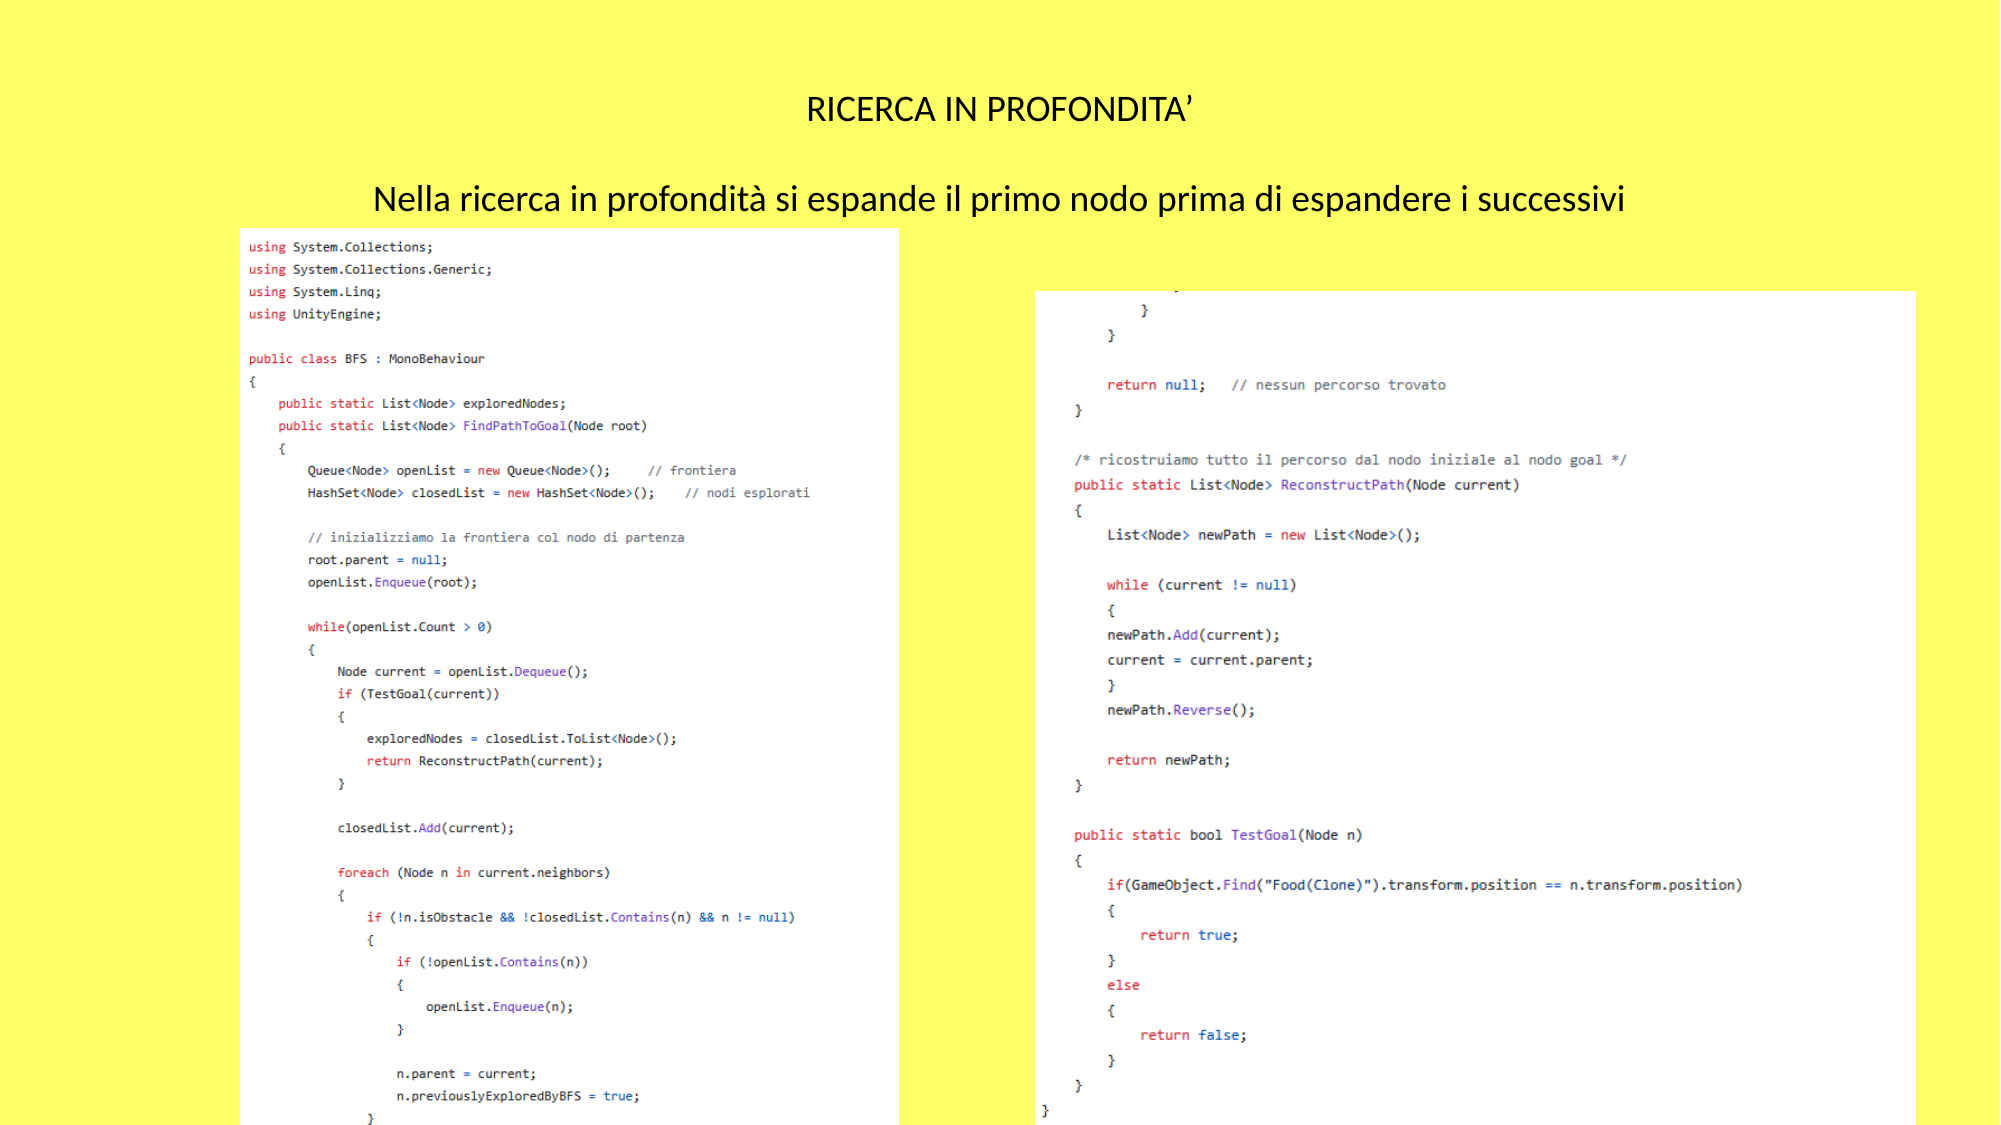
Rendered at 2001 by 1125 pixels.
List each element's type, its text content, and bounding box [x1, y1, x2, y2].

picture [1035, 291, 1916, 1125]
text_box RICERCA IN PROFONDITA’ Nella ricerca in profondità si espande il primo nodo prima di espandere i successivi [0, 76, 2000, 227]
picture [240, 227, 899, 1125]
